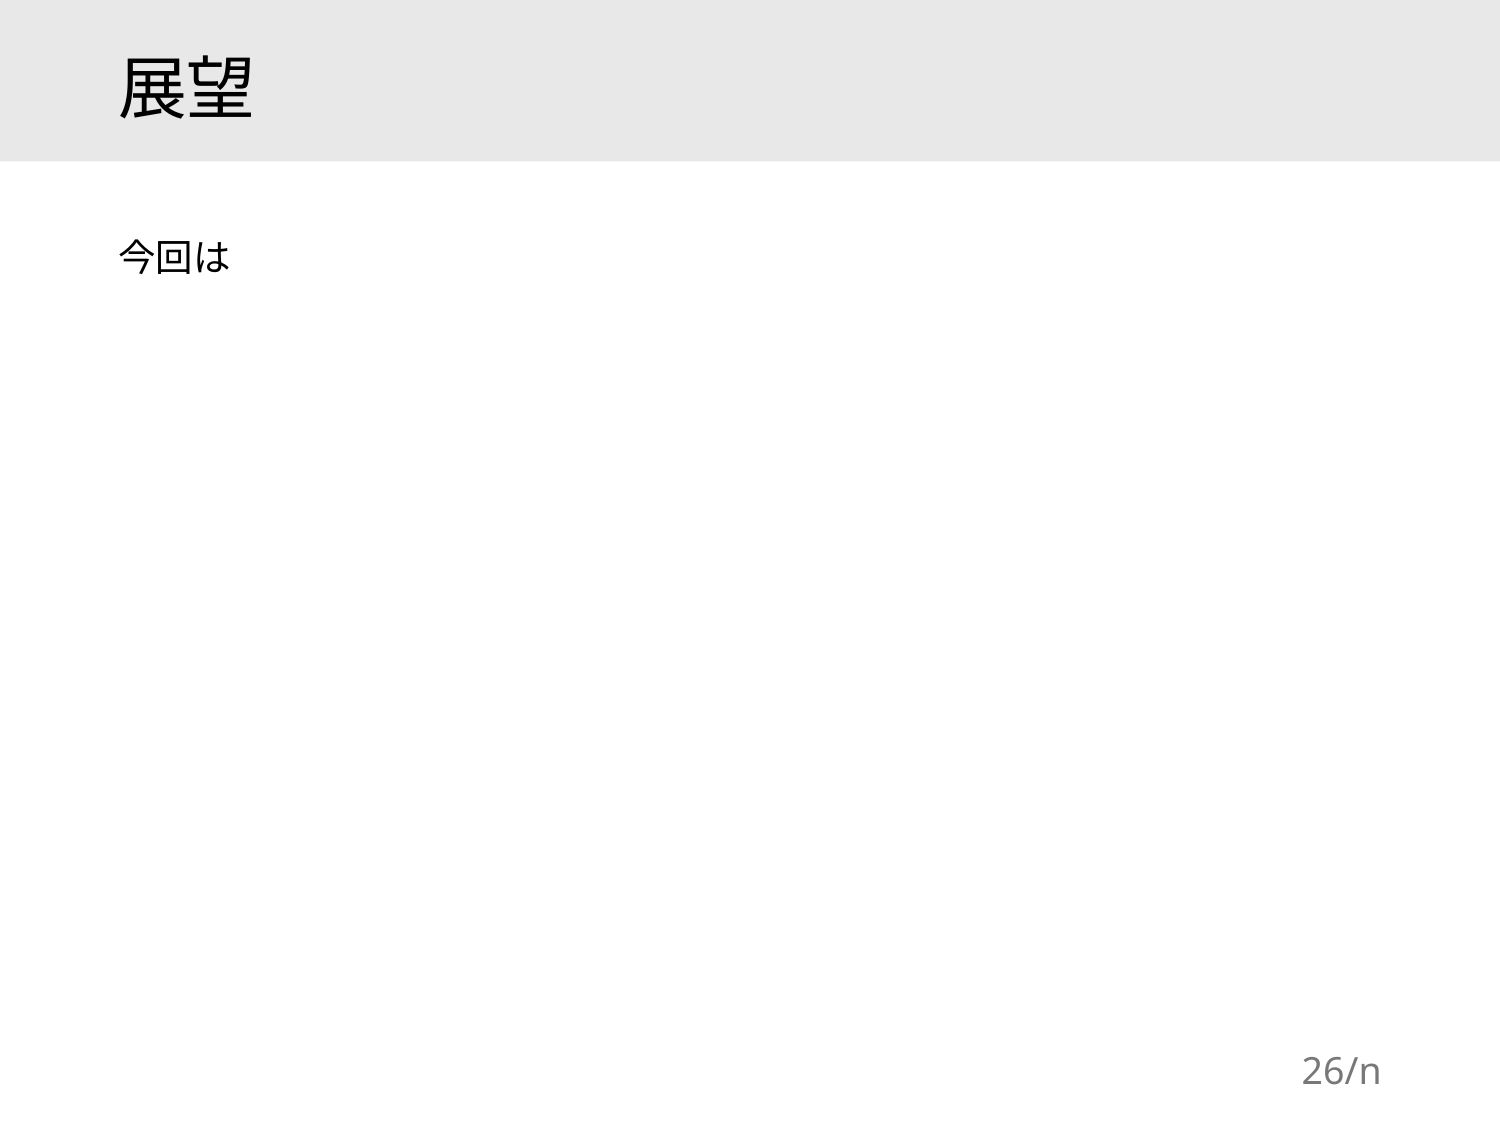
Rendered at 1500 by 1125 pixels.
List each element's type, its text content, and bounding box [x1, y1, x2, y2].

slide_number 26/n [1059, 1042, 1397, 1103]
list 今回は [103, 203, 1397, 1065]
text_box [0, 0, 1500, 163]
title 展望 [103, 11, 1397, 173]
